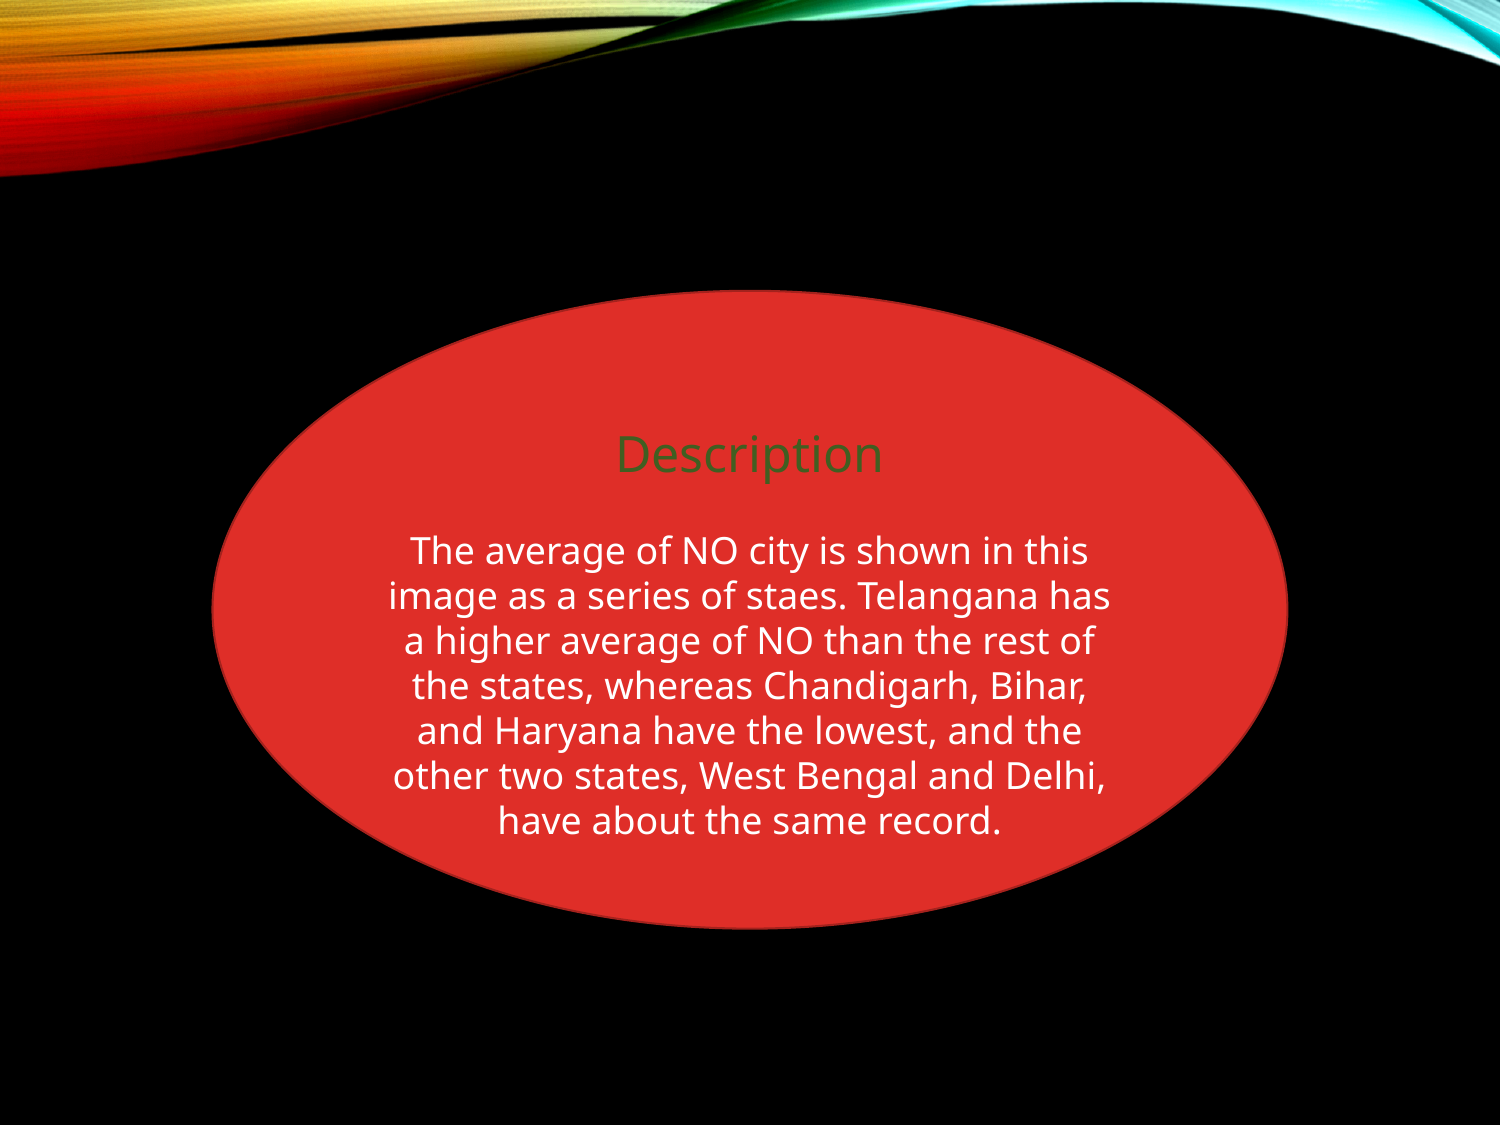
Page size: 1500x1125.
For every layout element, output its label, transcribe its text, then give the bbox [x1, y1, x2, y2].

text_box Description The average of NO city is shown in this image as a series of staes. Telangana has a higher average of NO than the rest of the states, whereas Chandigarh, Bihar, and Haryana have the lowest, and the other two states, West Bengal and Delhi, have about the same record. [211, 289, 1289, 930]
picture [0, 0, 1500, 178]
